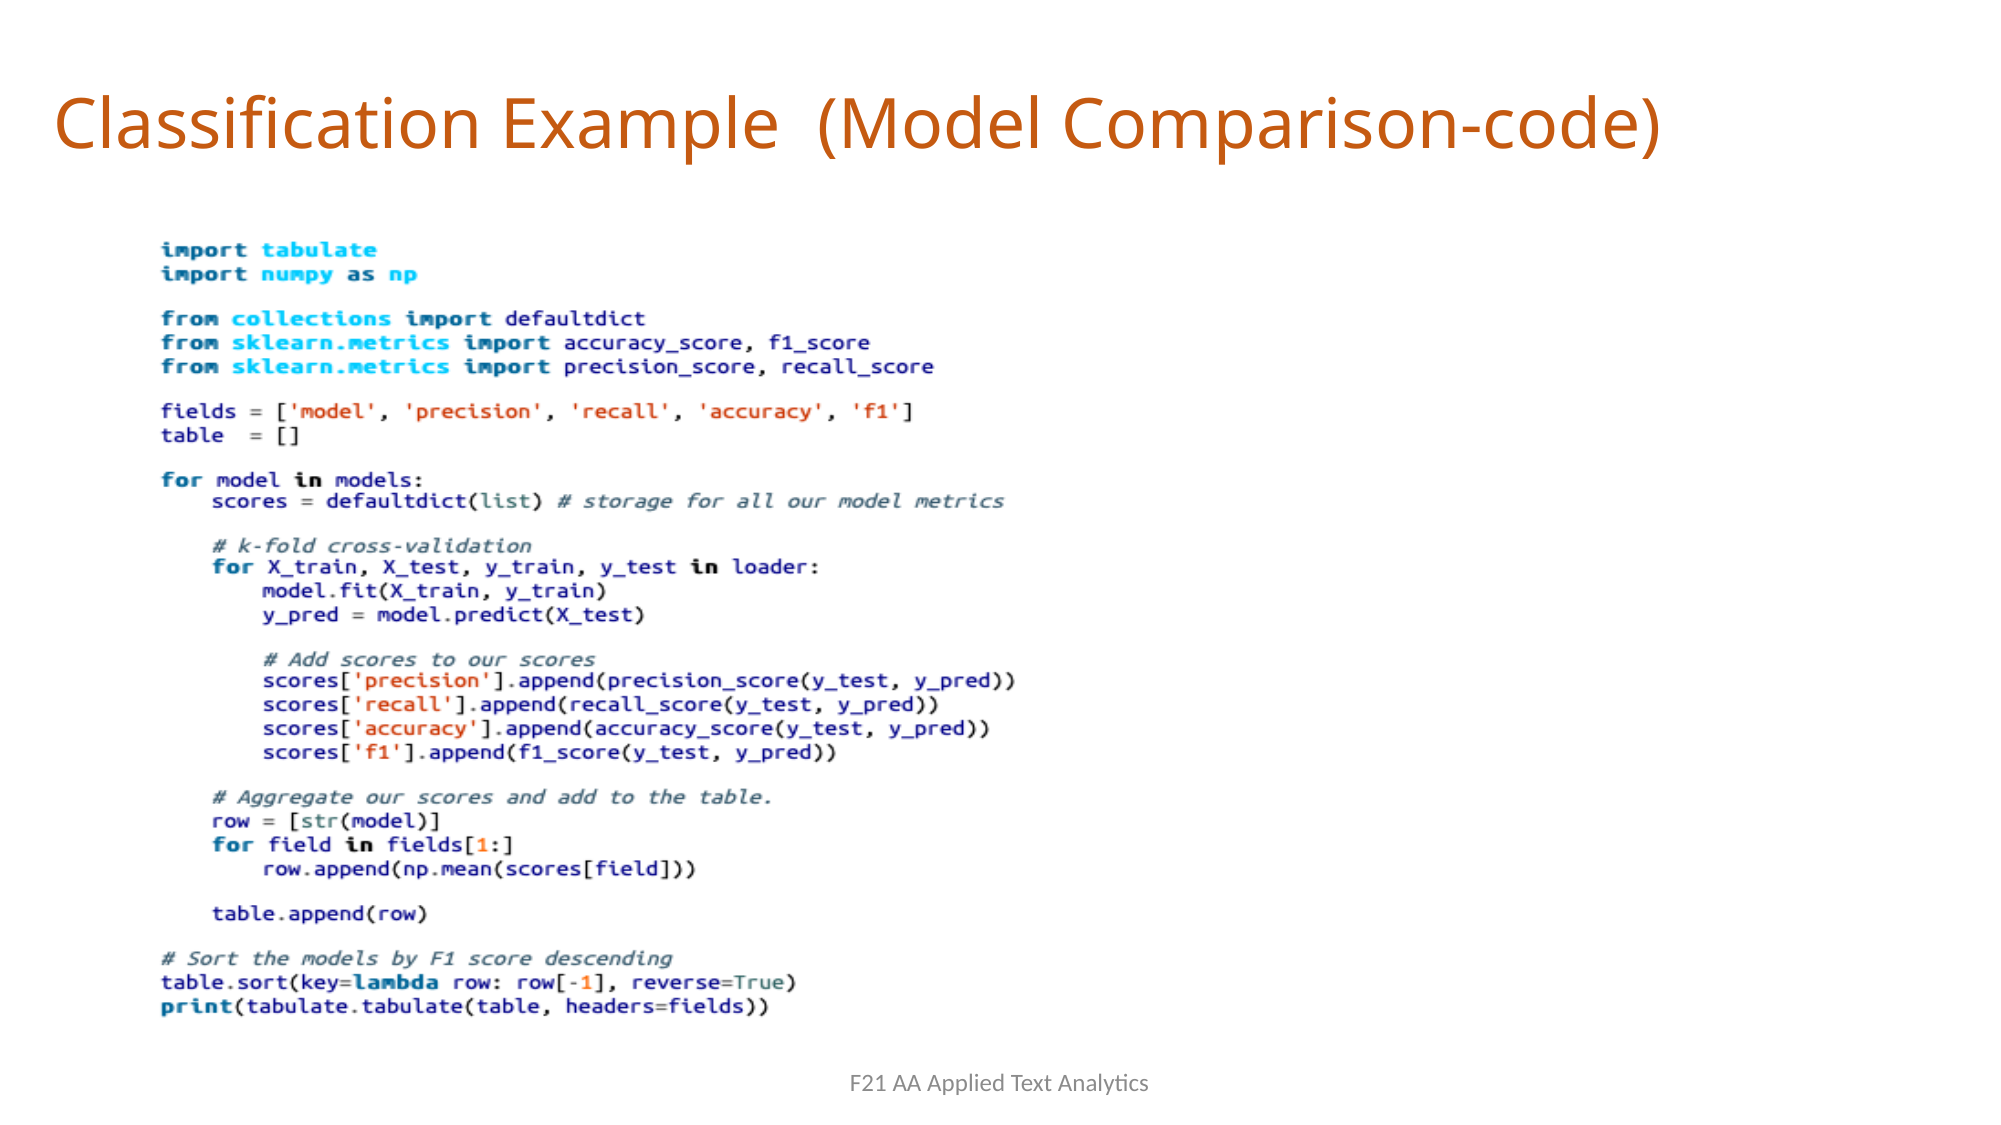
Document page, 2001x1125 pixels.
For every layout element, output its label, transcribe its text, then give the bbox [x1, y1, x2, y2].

picture [104, 221, 1046, 1043]
title Classification Example (Model Comparison-code) [38, 59, 1962, 192]
footer F21 AA Applied Text Analytics [662, 1051, 1338, 1112]
